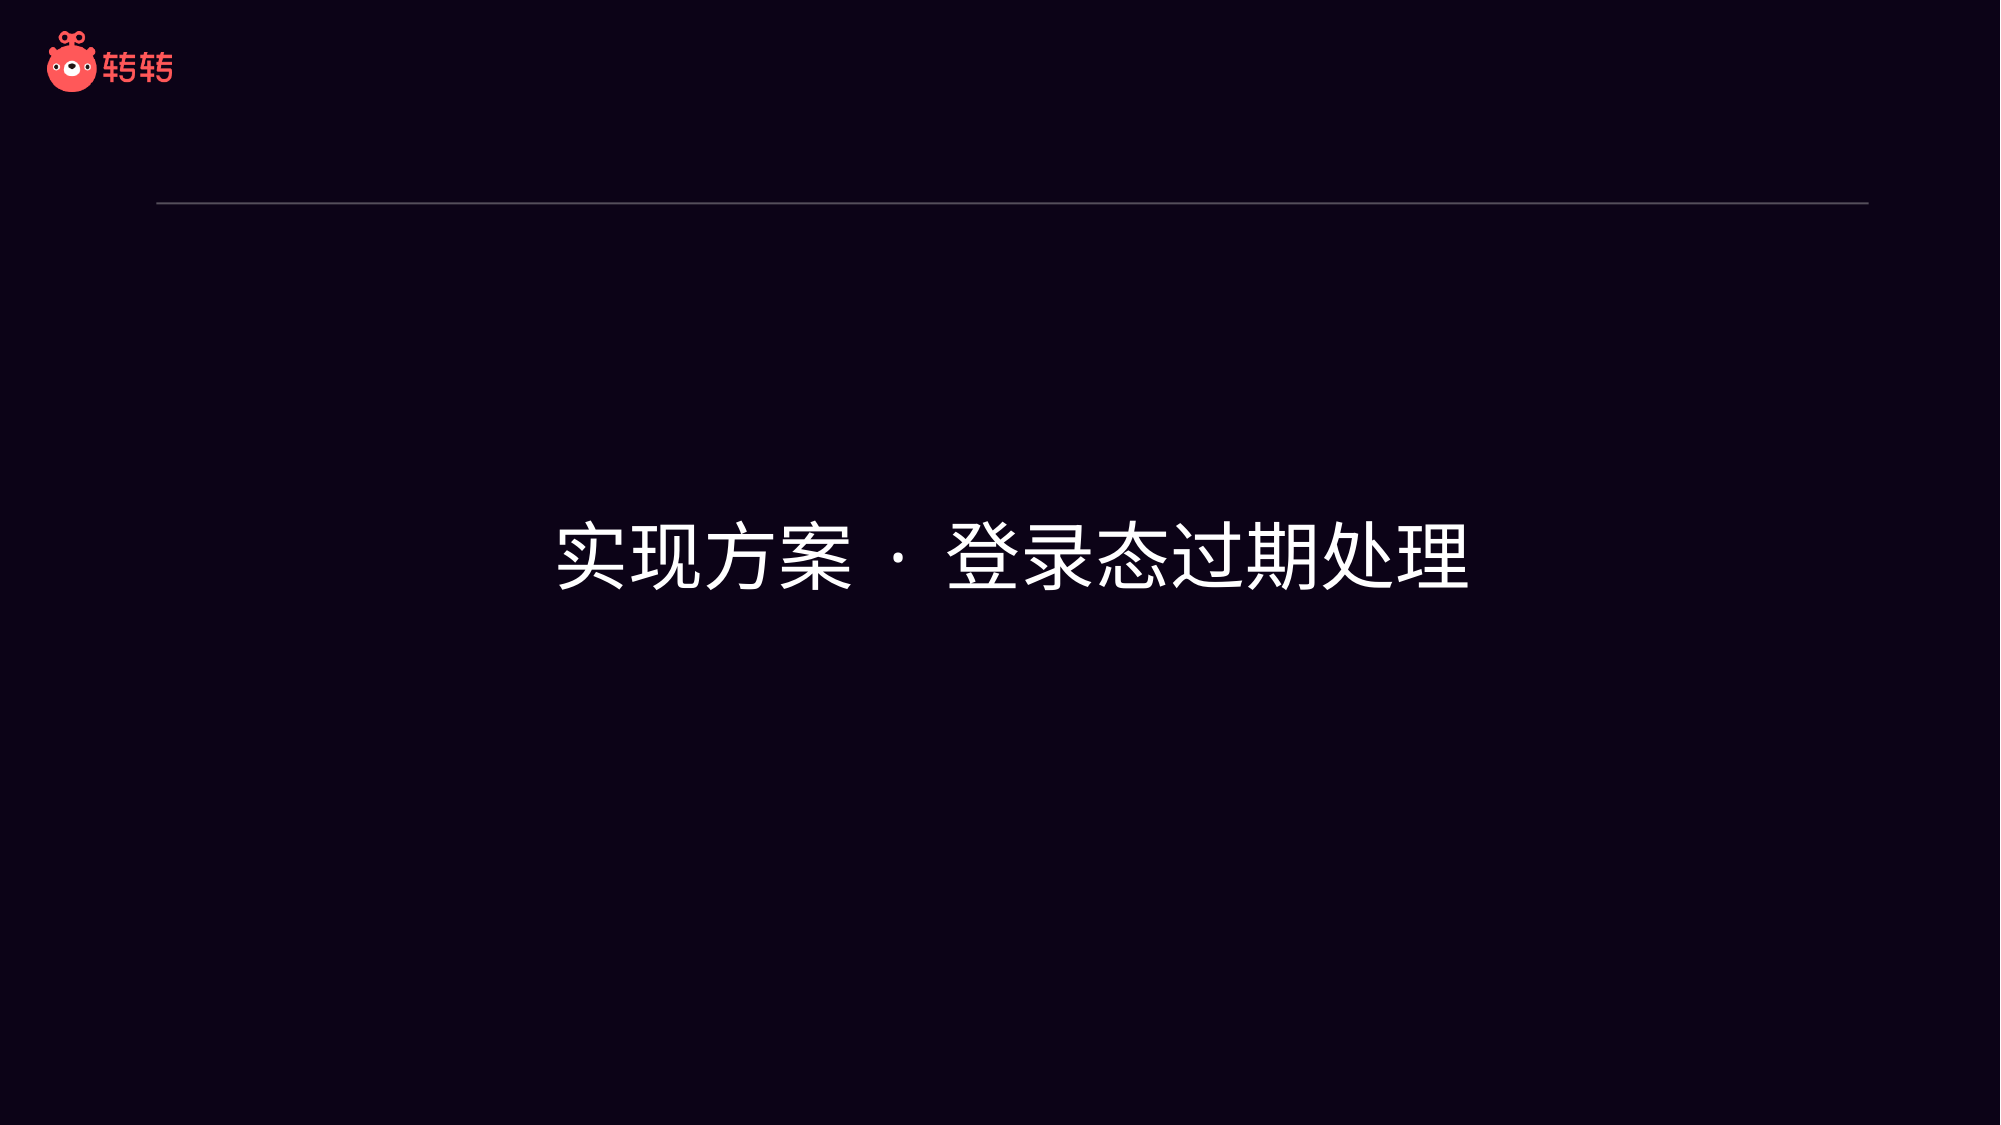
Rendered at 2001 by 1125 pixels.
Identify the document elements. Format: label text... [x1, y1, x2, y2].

picture [47, 31, 172, 92]
list 实现方案 · 登录态过期处理 [162, 301, 1863, 1015]
